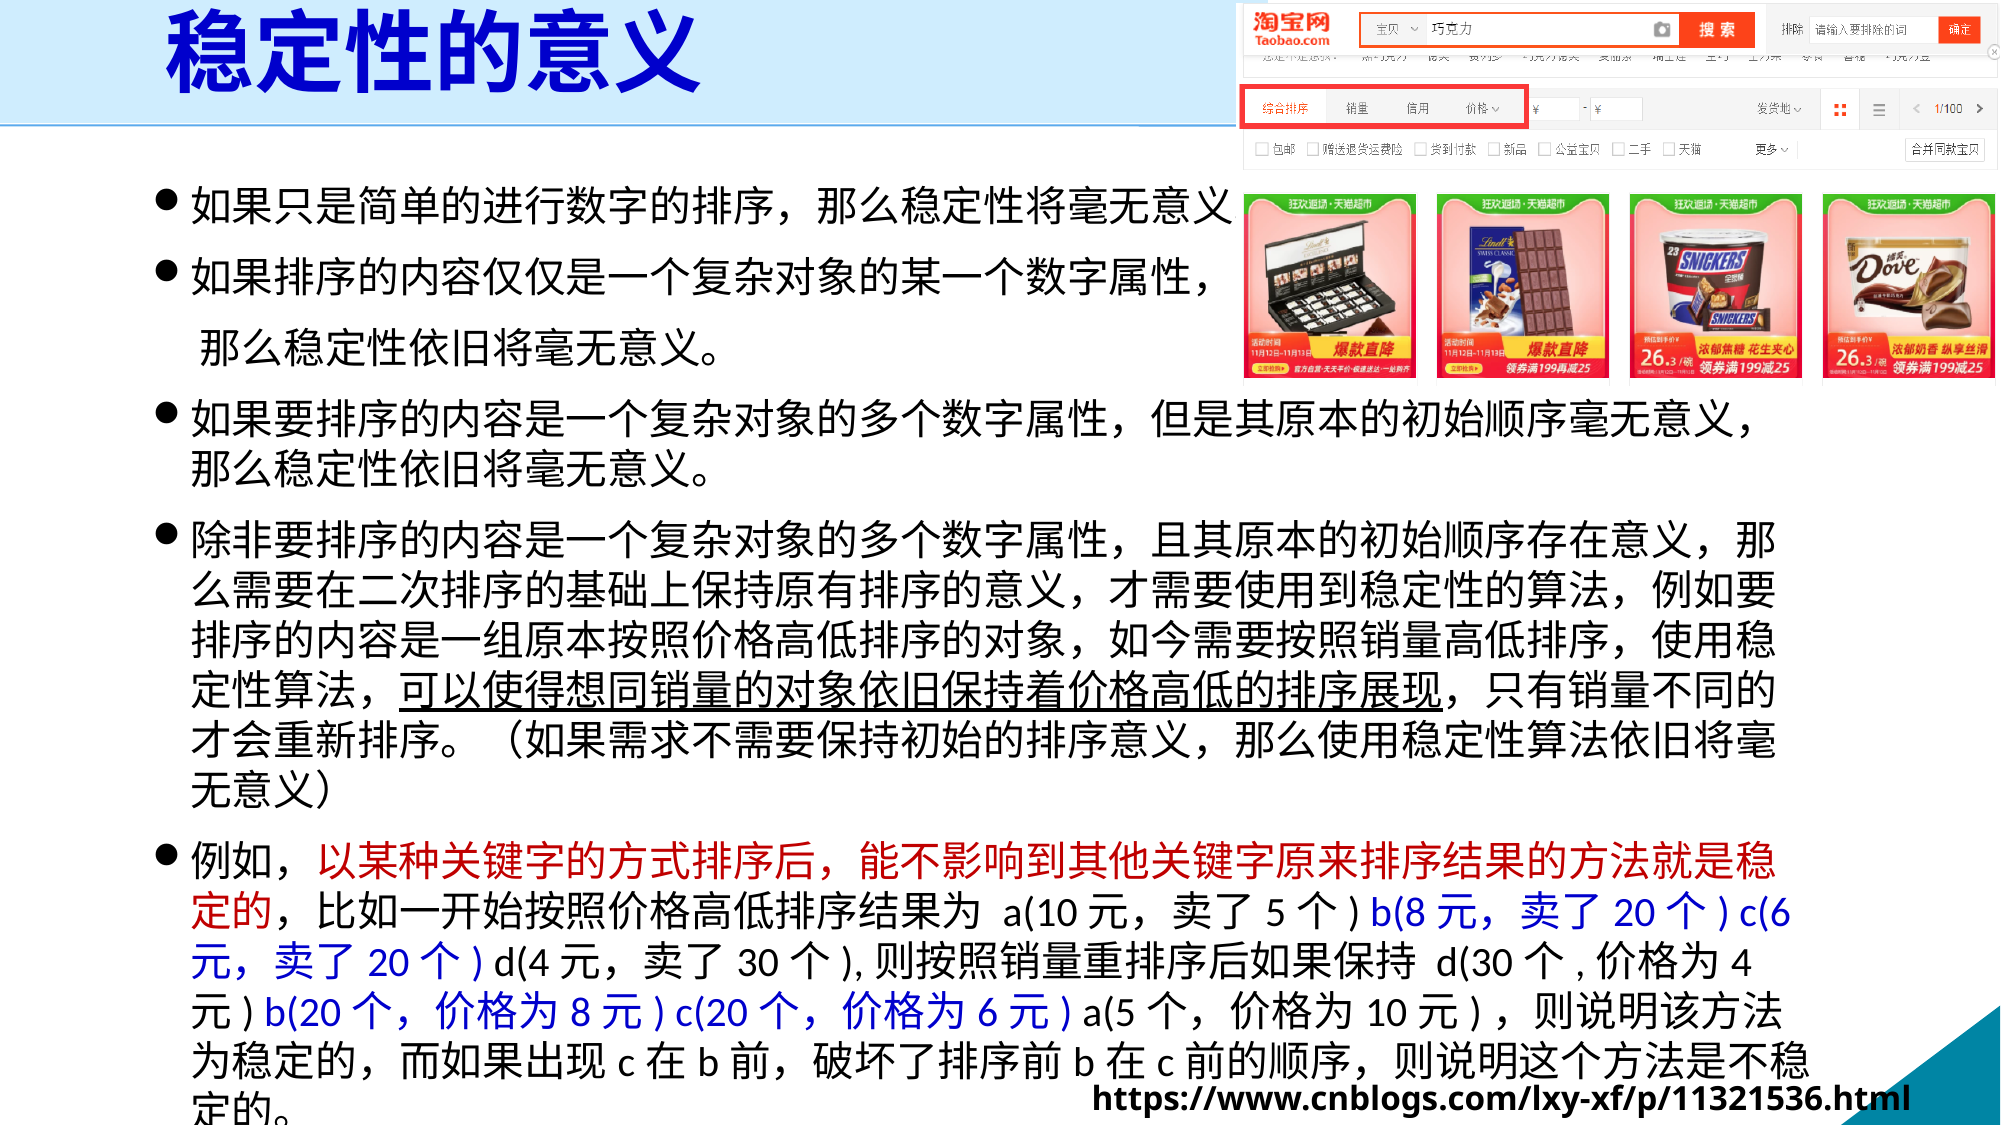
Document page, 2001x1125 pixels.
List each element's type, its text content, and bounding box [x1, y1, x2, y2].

picture [1236, 3, 2000, 386]
list 如果只是简单的进行数字的排序，那么稳定性将毫无意义。 如果排序的内容仅仅是一个复杂对象的某一个数字属性， 那么稳定性依旧将毫无意义。 如果要排序的内容是一个复杂对象的多个数字属性，但是其原本的初始顺序毫无意义，那么稳定性依旧将毫无意义。 除非要排序的内容是一个复杂对象的多个数字属性，且其原本的初始顺序存在意义，那么需要在二次排序的基础上保持原有排序的意义，才需要使用到稳定性的算法，例如要排序的内容是一组原本按照价格高低排序的对象，如今需要按照销量高低排序，使用稳定性算法，可以使得想同销量的对象依旧保持着价格高低的排序展现，只有销量不同的才会重新排序。（如果需求不需要保持初始的排序意义，那么使用稳定性算法依旧将毫无意义） 例如，以某种关键字的方式排序后，能不影响到其他关键字原来排序结果的方法就是稳定的，比如一开始按照价格高低排序结果为 a(10元，卖了5个) b(8元，卖了20个) c(6元，卖了20个) d(4元，卖了30个),则按照销量重排序后如果保持 d(30个,价格为4元) b(20个，价格为8元) c(20个，价格为6元) a(5个，价格为10元)，则说明该方法为稳定的，而如果出现c在b前，破坏了排序前b在c前的顺序，则说明这个方法是不稳定的。 [137, 172, 1833, 1000]
title 稳定性的意义 [149, 0, 1875, 113]
text_box https://www.cnblogs.com/lxy-xf/p/11321536.html [1076, 1069, 1999, 1125]
